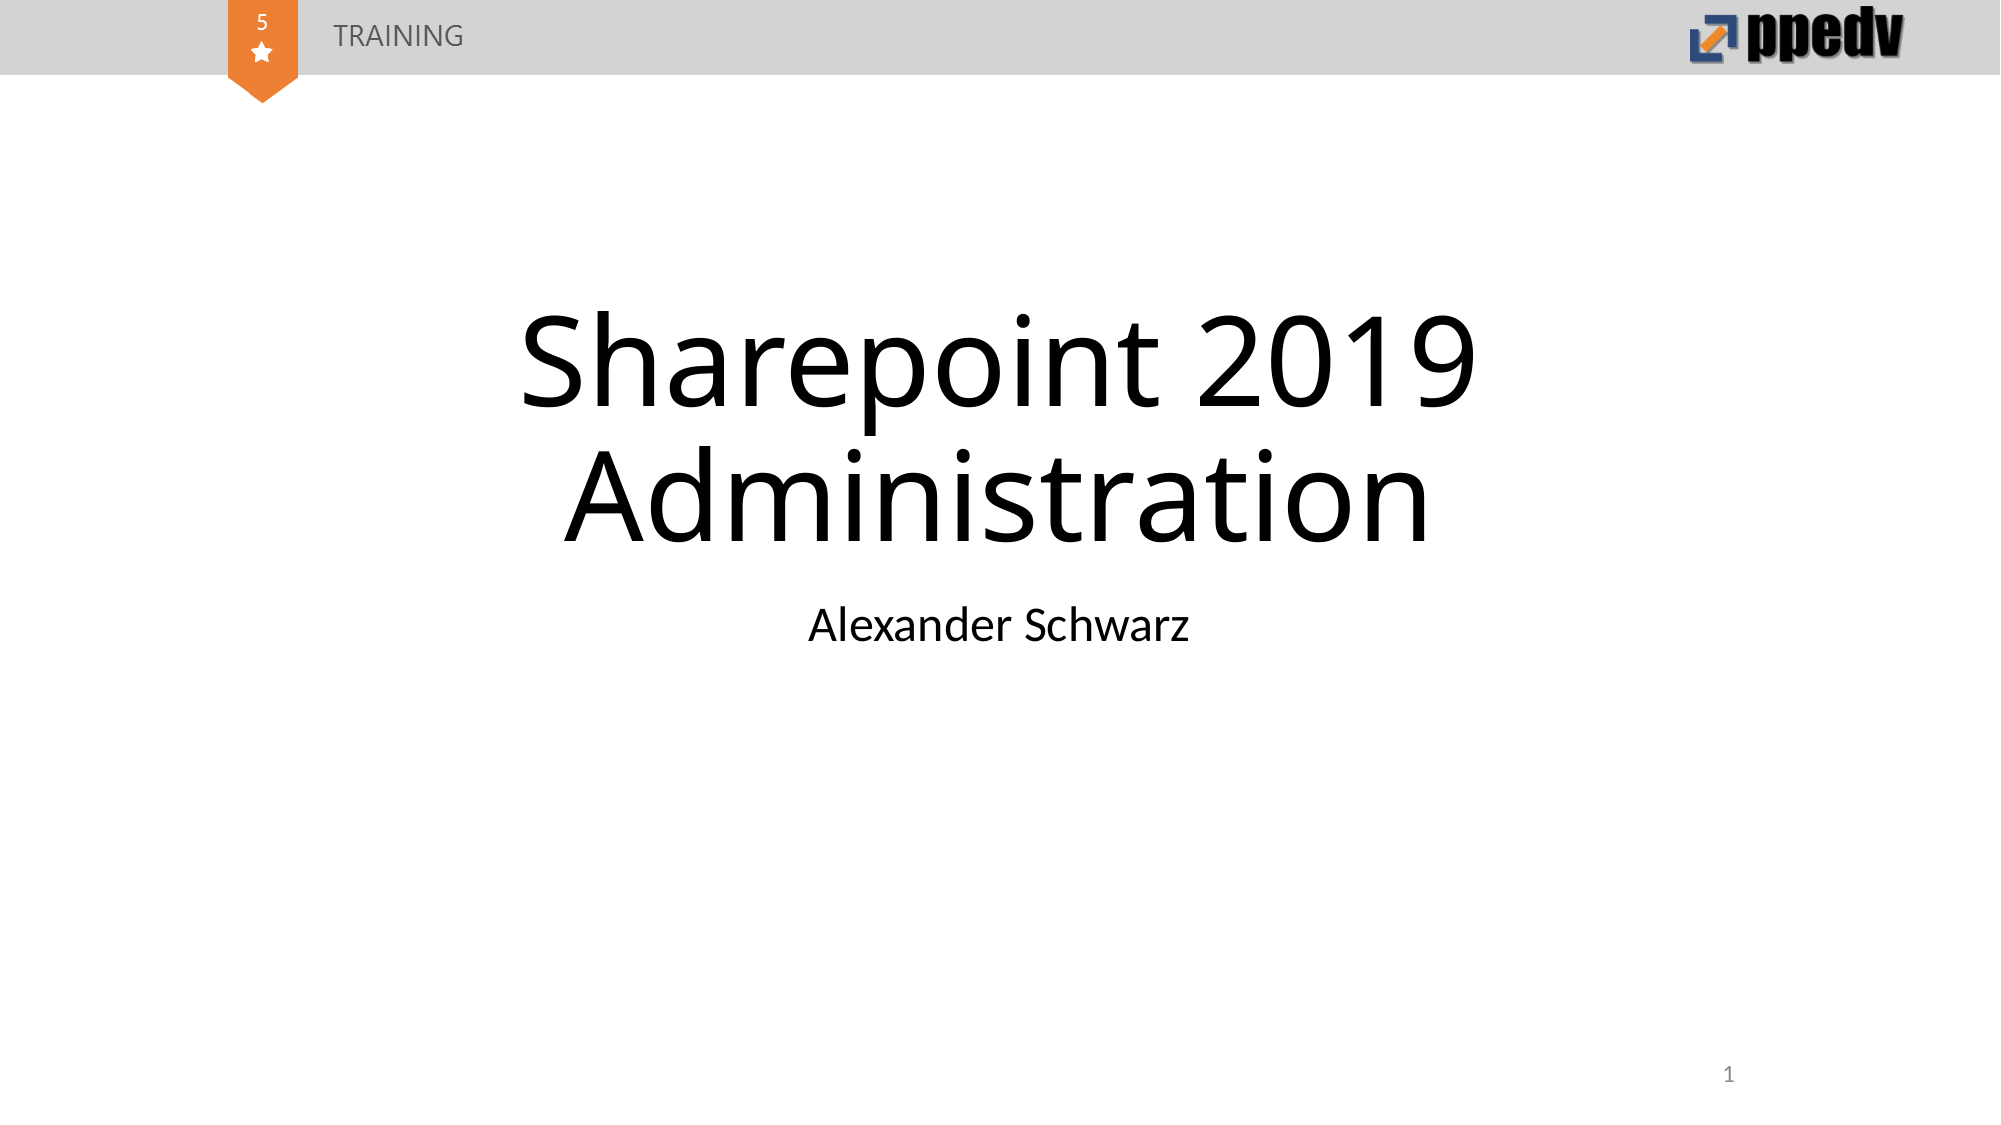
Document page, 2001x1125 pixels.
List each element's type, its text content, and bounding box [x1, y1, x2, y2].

title Sharepoint 2019 Administration [249, 184, 1750, 576]
slide_number 1 [1513, 1042, 1750, 1103]
picture [0, 0, 2000, 104]
subtitle Alexander Schwarz [249, 590, 1750, 863]
